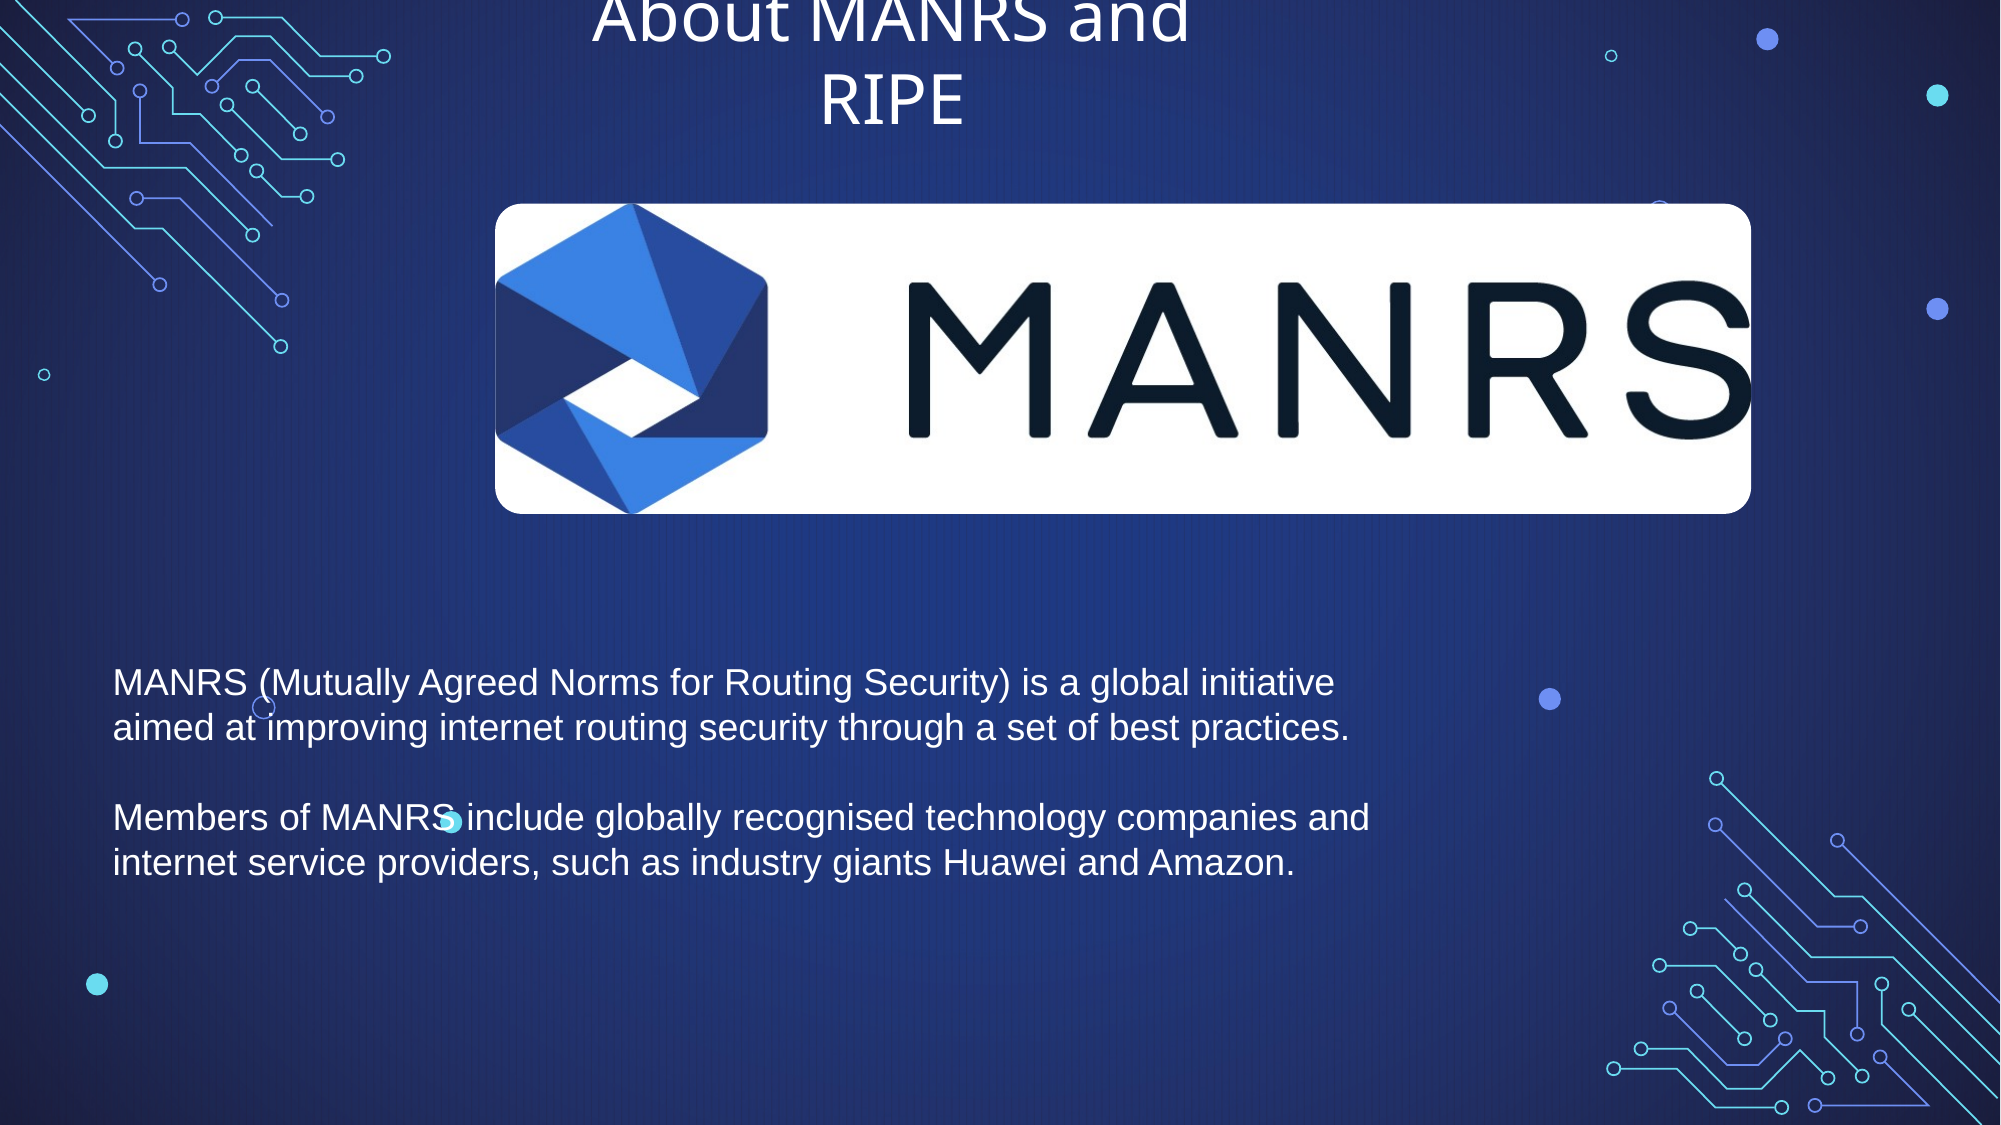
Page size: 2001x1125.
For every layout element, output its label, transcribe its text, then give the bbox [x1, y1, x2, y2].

title About MANRS and RIPE [515, 35, 1271, 159]
text_box MANRS (Mutually Agreed Norms for Routing Security) is a global initiative aimed at improving internet routing security through a set of best practices. Members of MANRS include globally recognised technology companies and internet service providers, such as industry giants Huawei and Amazon. [98, 650, 1407, 891]
text_box [1538, 687, 1561, 711]
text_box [0, 0, 391, 354]
picture [0, 0, 2001, 1125]
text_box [1606, 771, 2000, 1125]
